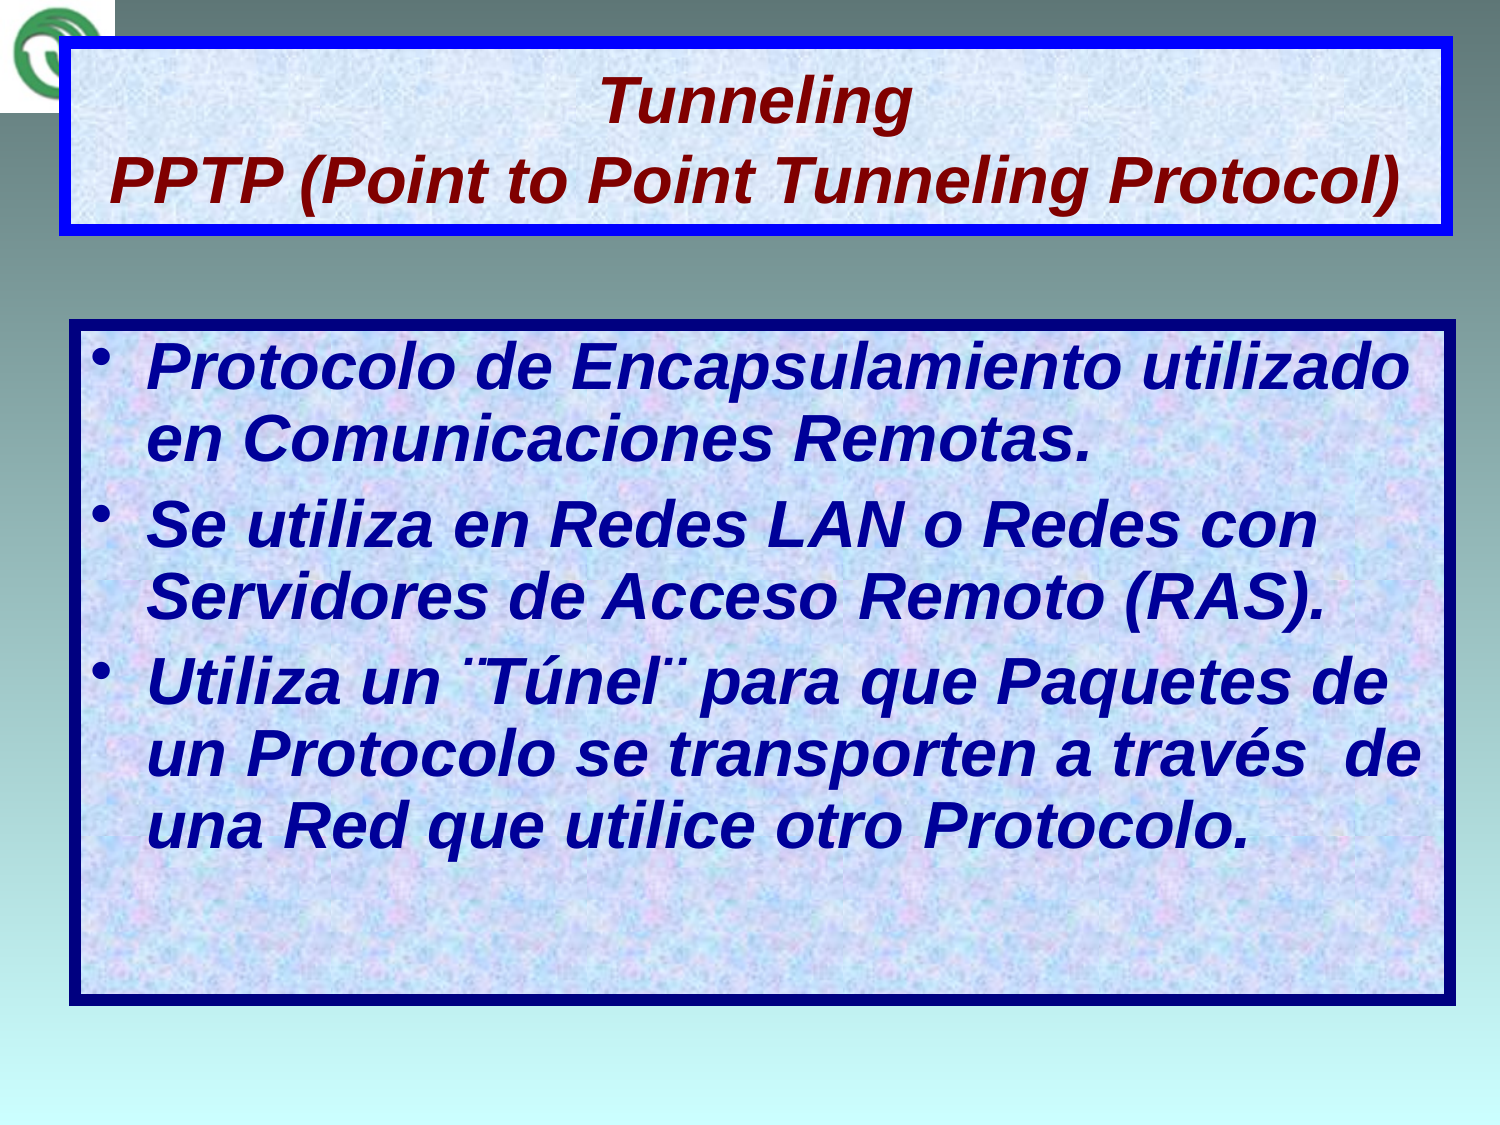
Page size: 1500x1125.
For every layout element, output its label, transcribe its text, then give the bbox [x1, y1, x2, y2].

picture [0, 0, 115, 113]
list Protocolo de Encapsulamiento utilizado en Comunicaciones Remotas. Se utiliza en Redes LAN o Redes con Servidores de Acceso Remoto (RAS). Utiliza un ¨Túnel¨ para que Paquetes de un Protocolo se transporten a través de una Red que utilice otro Protocolo. [74, 324, 1451, 1001]
title Tunneling PPTP (Point to Point Tunneling Protocol) [64, 42, 1448, 231]
